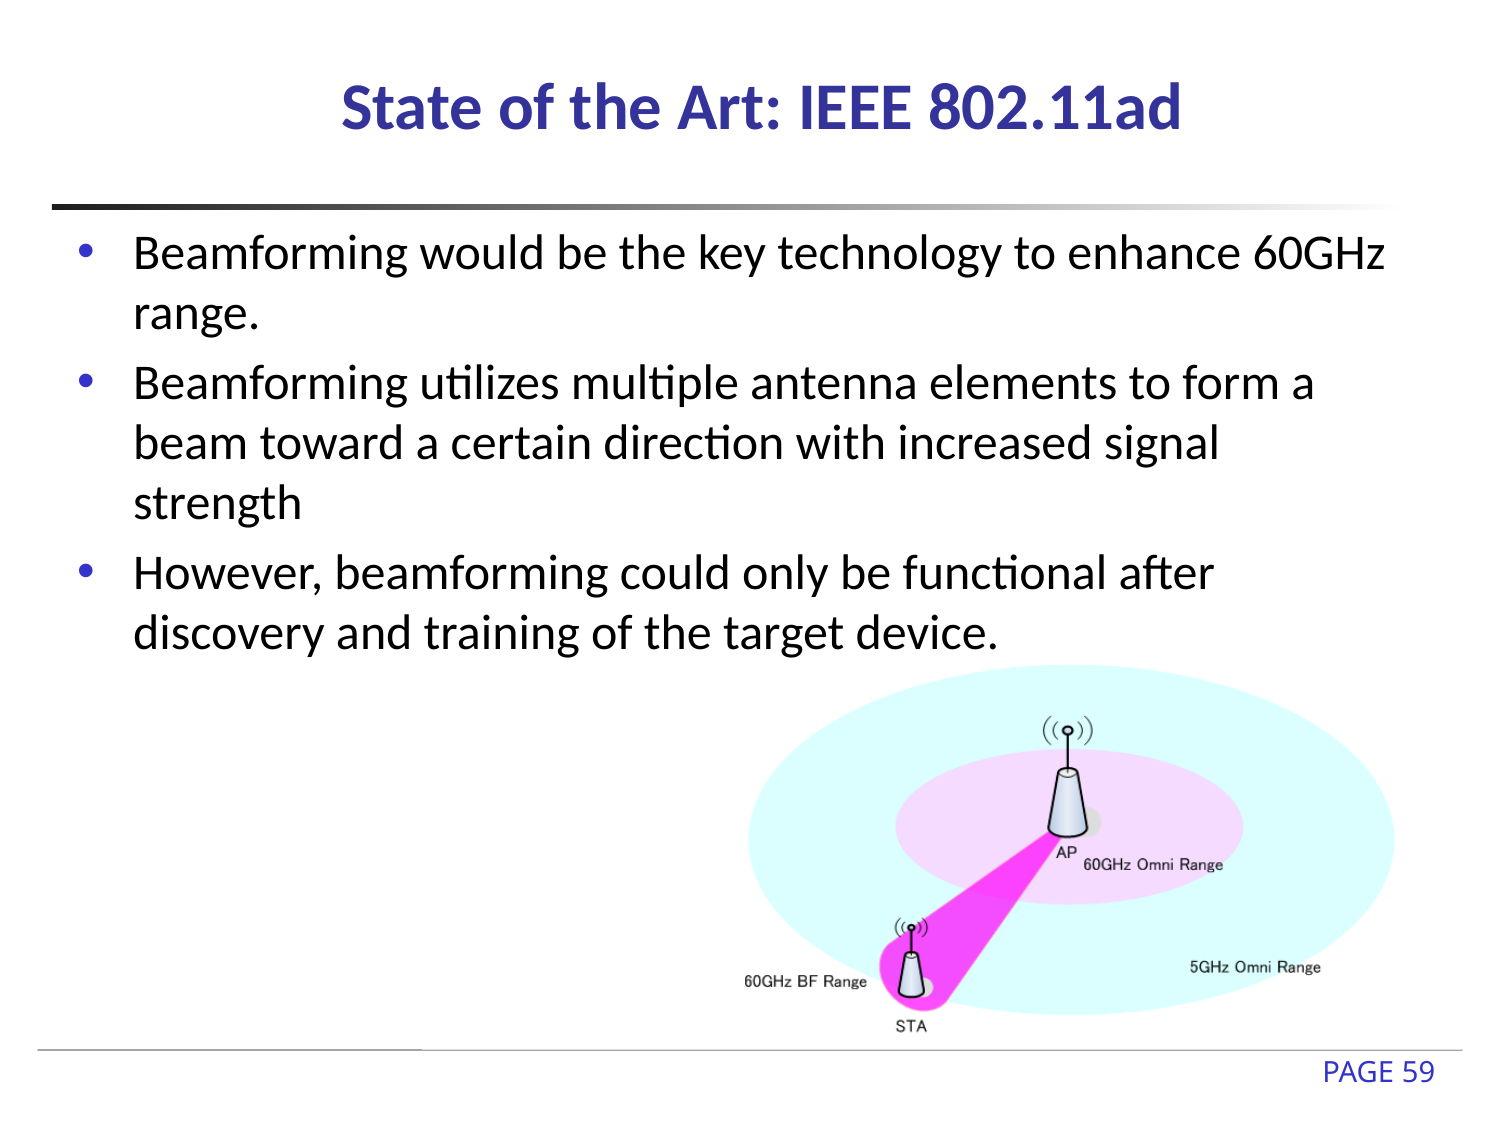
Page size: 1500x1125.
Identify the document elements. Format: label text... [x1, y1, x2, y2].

picture [744, 664, 1395, 1038]
text_box Beamforming would be the key technology to enhance 60GHz range. Beamforming utilizes multiple antenna elements to form a beam toward a certain direction with increased signal strength However, beamforming could only be functional after discovery and training of the target device. [62, 212, 1407, 950]
title State of the Art: IEEE 802.11ad [24, 24, 1500, 151]
